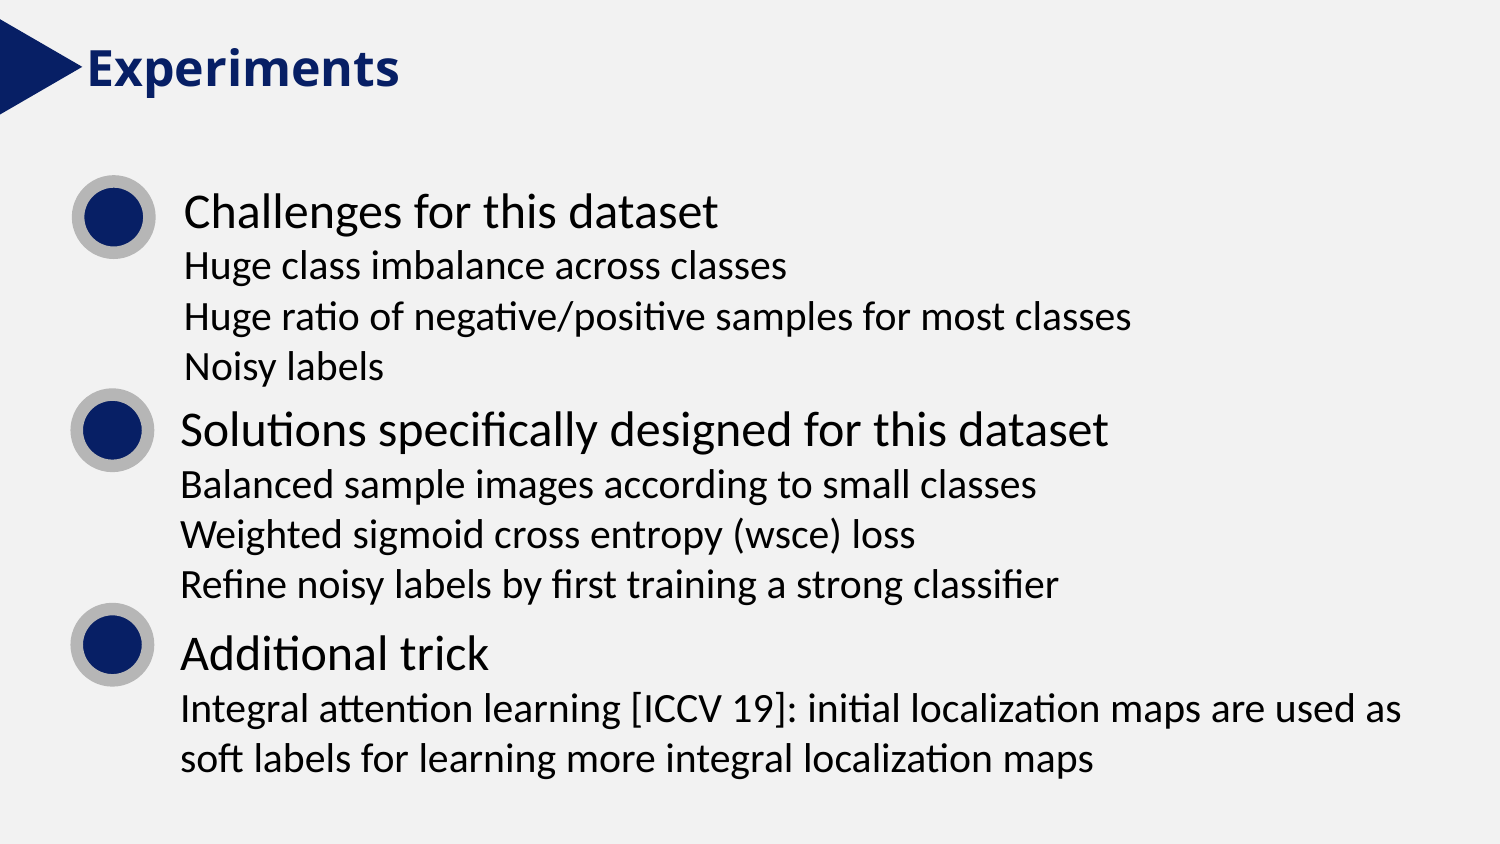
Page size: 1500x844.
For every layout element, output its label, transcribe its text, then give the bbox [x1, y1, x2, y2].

text_box [76, 394, 149, 466]
text_box [76, 609, 149, 681]
text_box [0, 19, 83, 115]
text_box Experiments [78, 29, 409, 105]
text_box Additional trick Integral attention learning [ICCV 19]: initial localization maps are used as soft labels for learning more integral localization maps [165, 612, 1500, 788]
text_box Challenges for this dataset Huge class imbalance across classes Huge ratio of negative/positive samples for most classes Noisy labels [169, 170, 1500, 389]
text_box [78, 181, 150, 253]
text_box Solutions specifically designed for this dataset Balanced sample images according to small classes Weighted sigmoid cross entropy (wsce) loss Refine noisy labels by first training a strong classifier [165, 389, 1500, 612]
